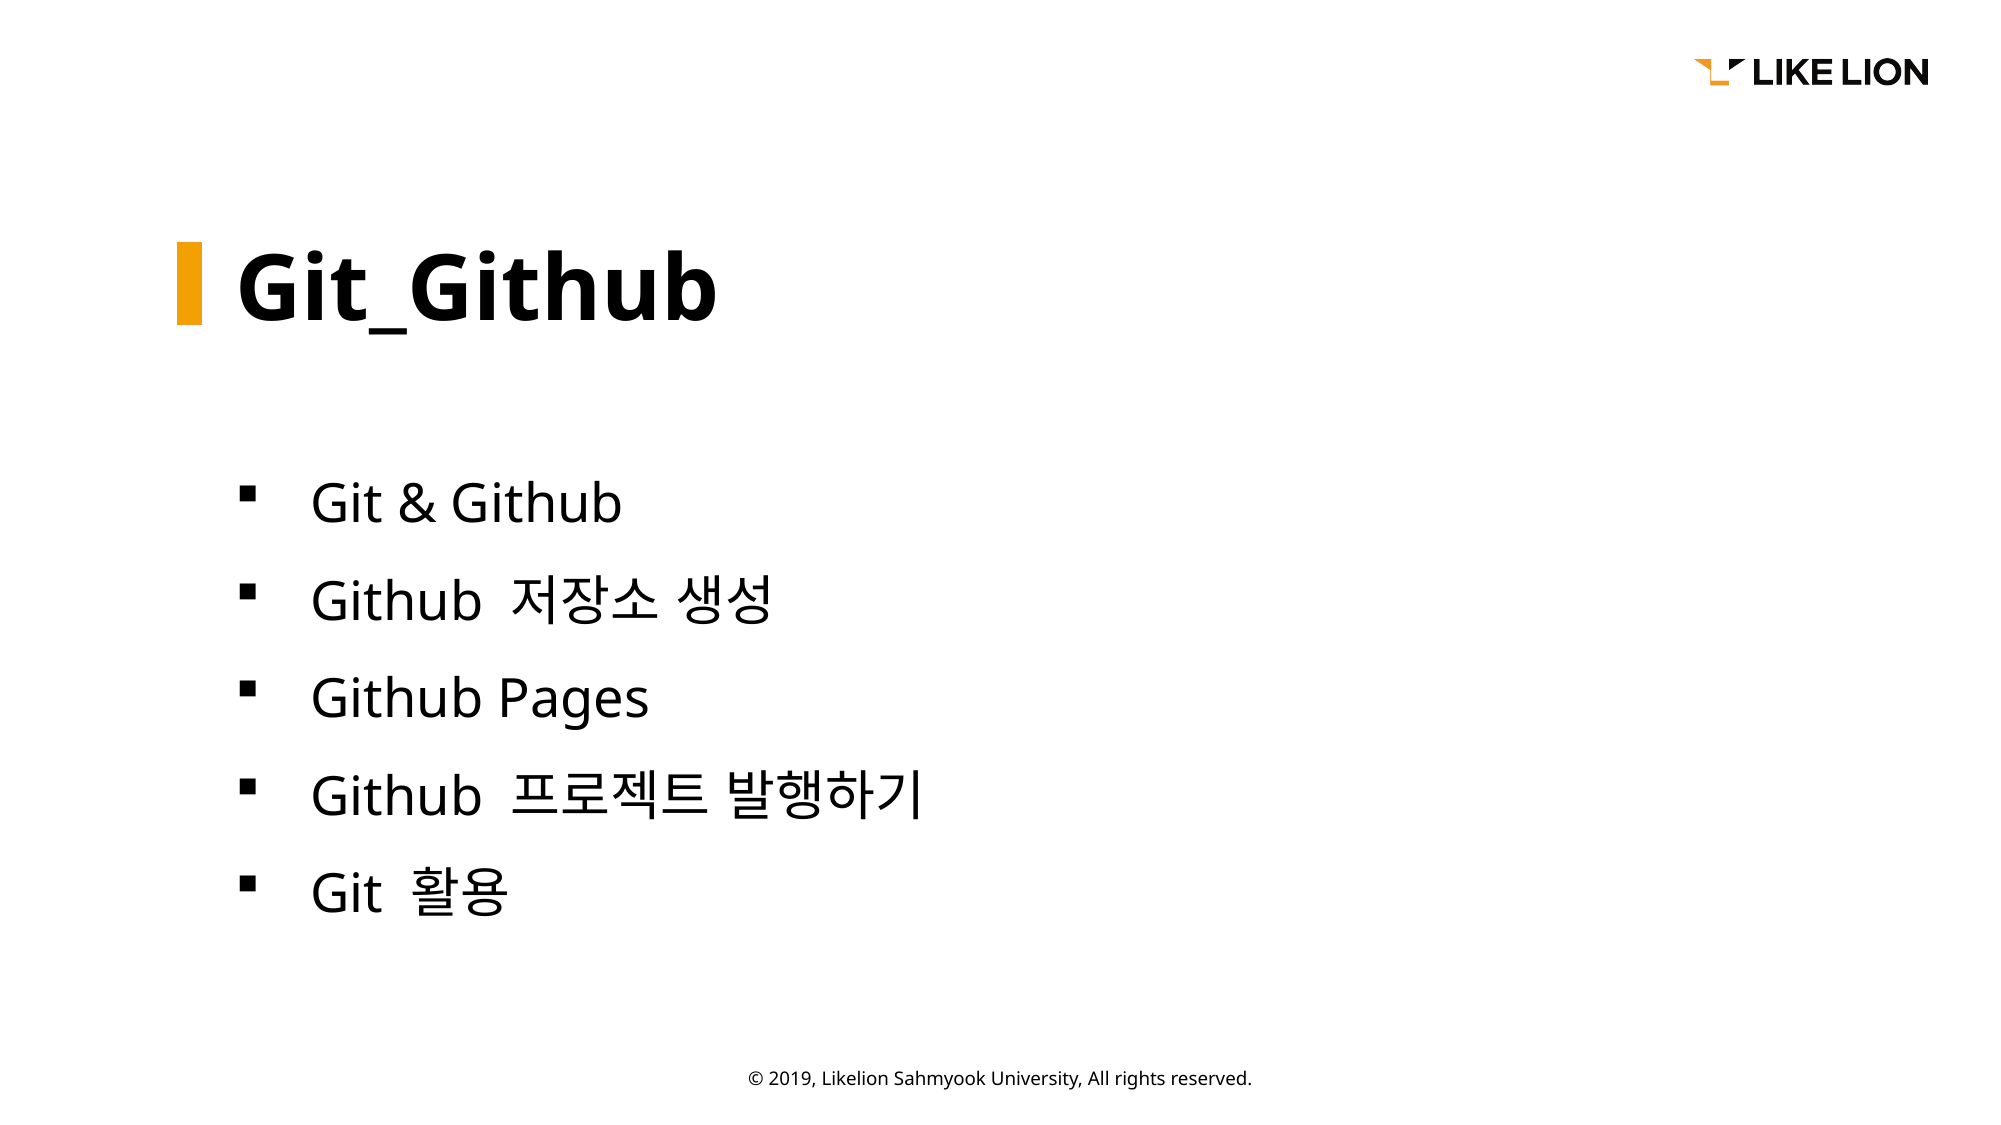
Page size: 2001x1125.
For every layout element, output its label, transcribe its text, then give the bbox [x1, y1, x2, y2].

picture [1693, 58, 1928, 88]
text_box Git_Github [220, 242, 1842, 346]
text_box [177, 242, 202, 325]
text_box Git & Github Github 저장소 생성 Github Pages Github 프로젝트 발행하기 Git 활용 [220, 428, 1751, 1028]
